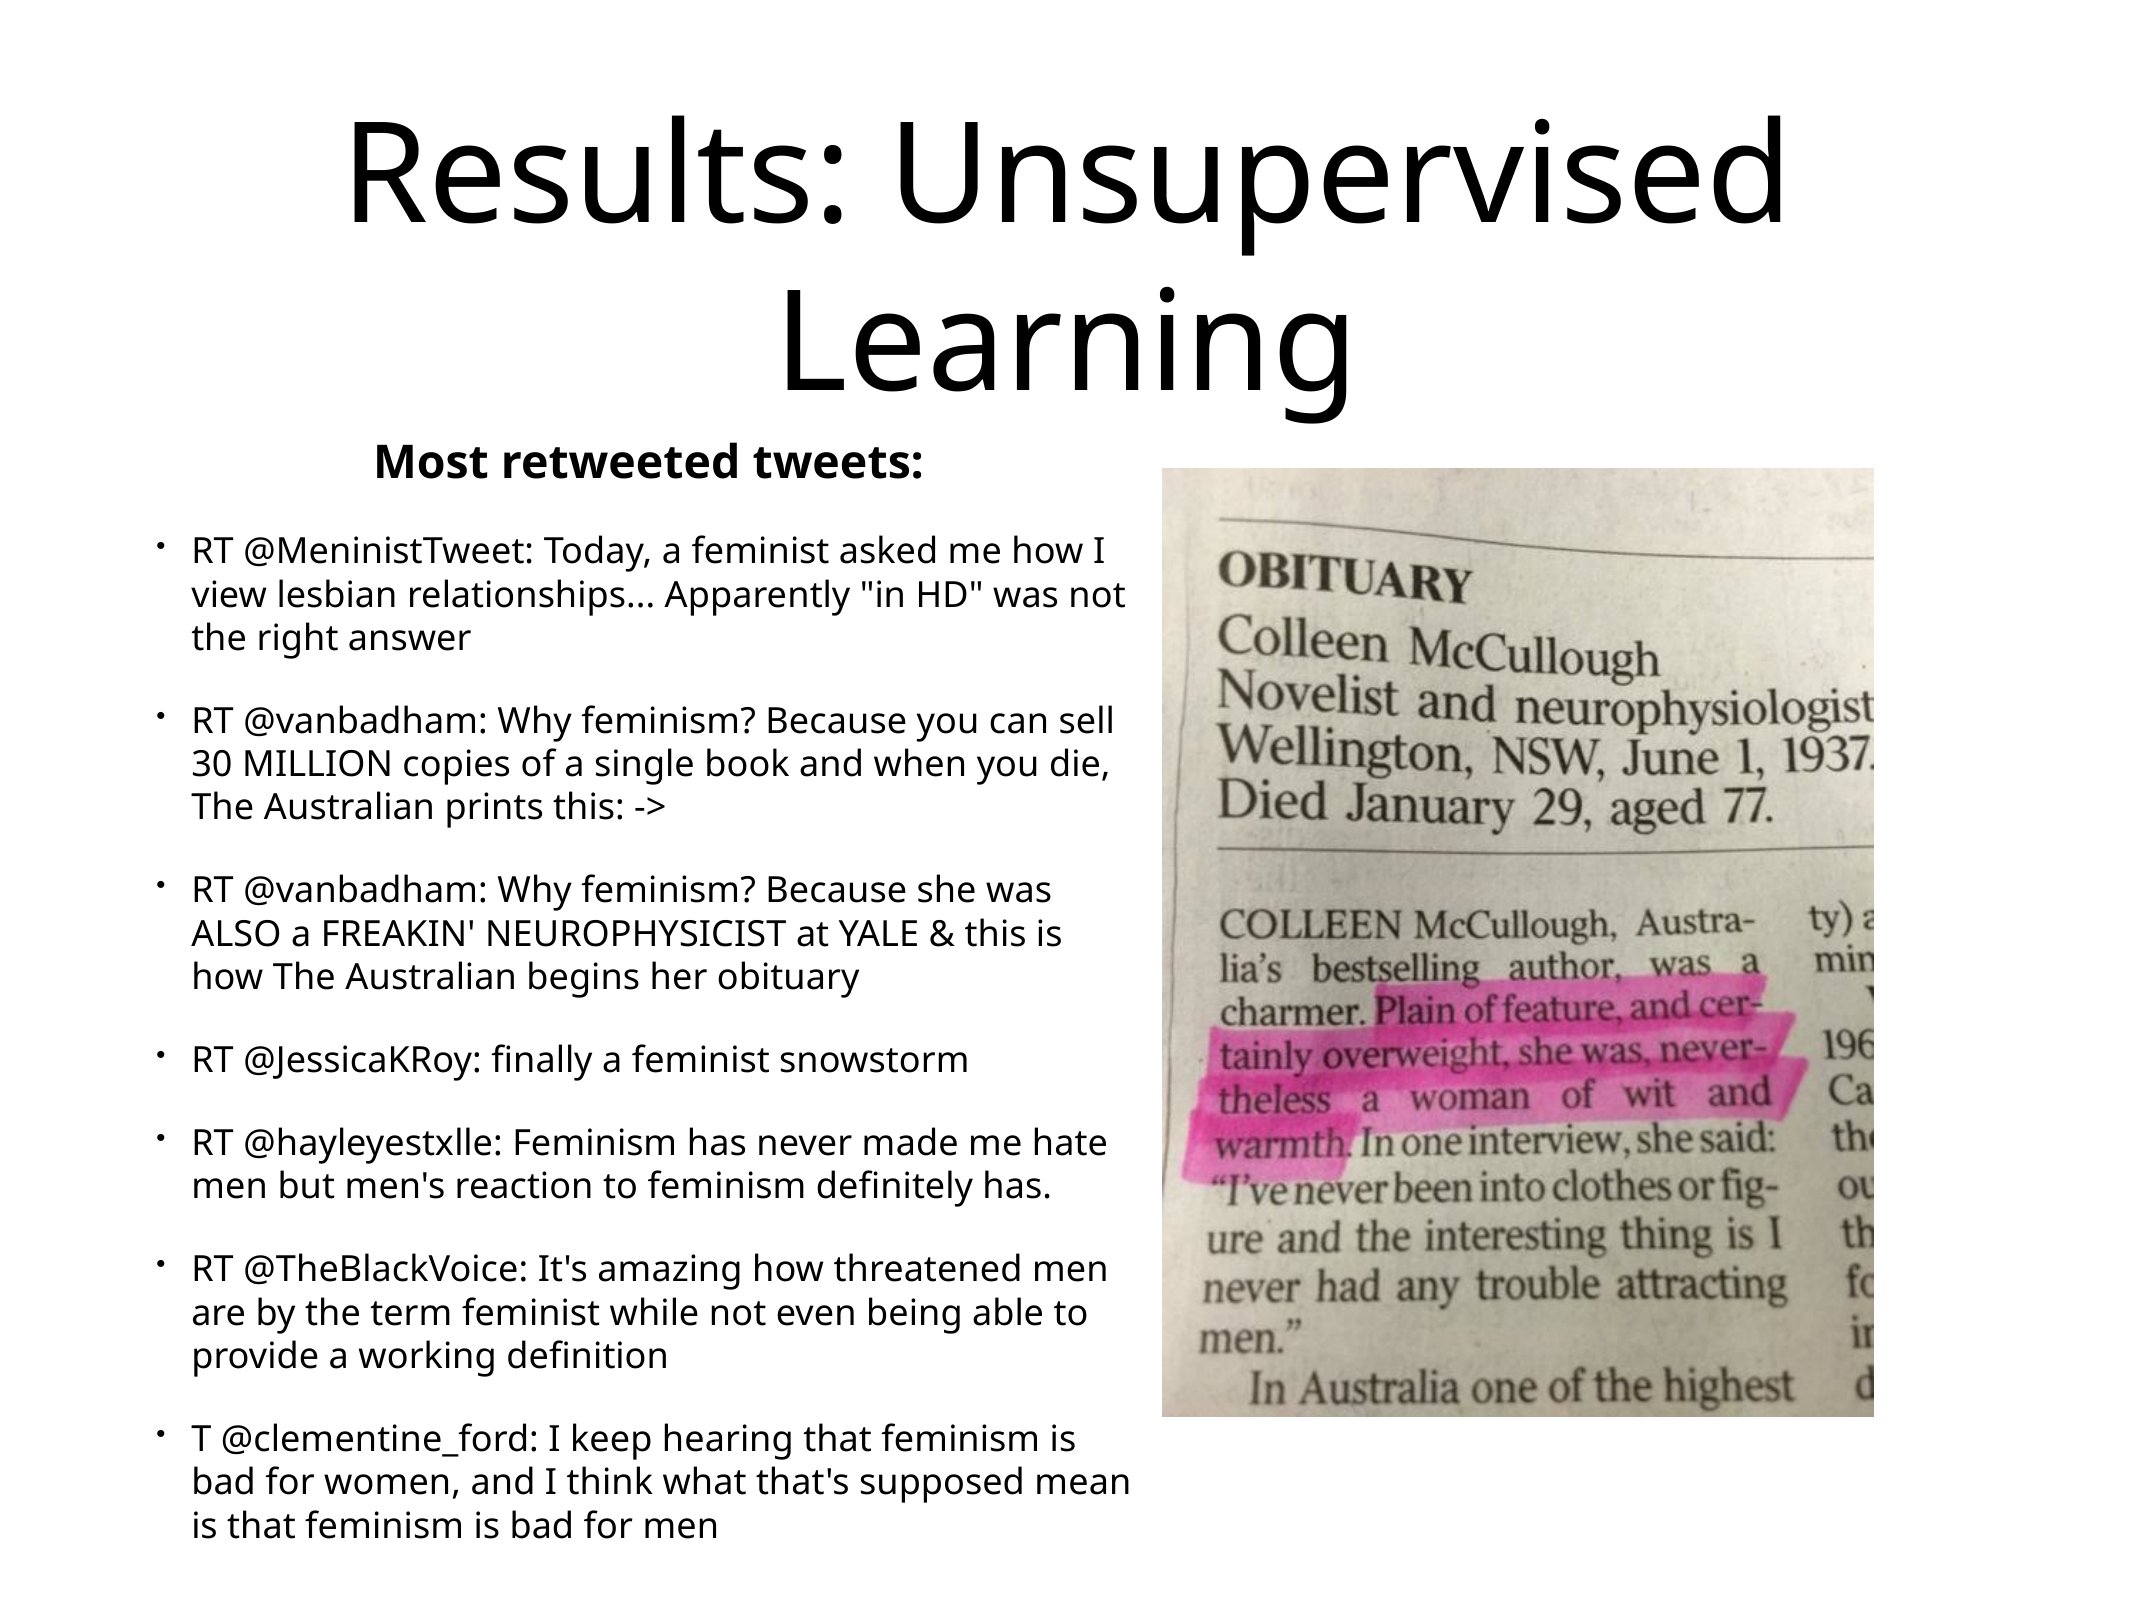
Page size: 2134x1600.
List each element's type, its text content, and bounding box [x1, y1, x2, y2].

picture [1161, 468, 1874, 1417]
list Most retweeted tweets: RT @MeninistTweet: Today, a feminist asked me how I view lesbian relationships... Apparently "in HD" was not the right answer RT @vanbadham: Why feminism? Because you can sell 30 MILLION copies of a single book and when you die, The Australian prints this: -> RT @vanbadham: Why feminism? Because she was ALSO a FREAKIN' NEUROPHYSICIST at YALE & this is how The Australian begins her obituary RT @JessicaKRoy: finally a feminist snowstorm RT @hayleyestxlle: Feminism has never made me hate men but men's reaction to feminism definitely has. RT @TheBlackVoice: It's amazing how threatened men are by the term feminist while not even being able to provide a working definition T @clementine_ford: I keep hearing that feminism is bad for women, and I think what that's supposed mean is that feminism is bad for men [155, 426, 1142, 1551]
title Results: Unsupervised Learning [155, 72, 1978, 428]
